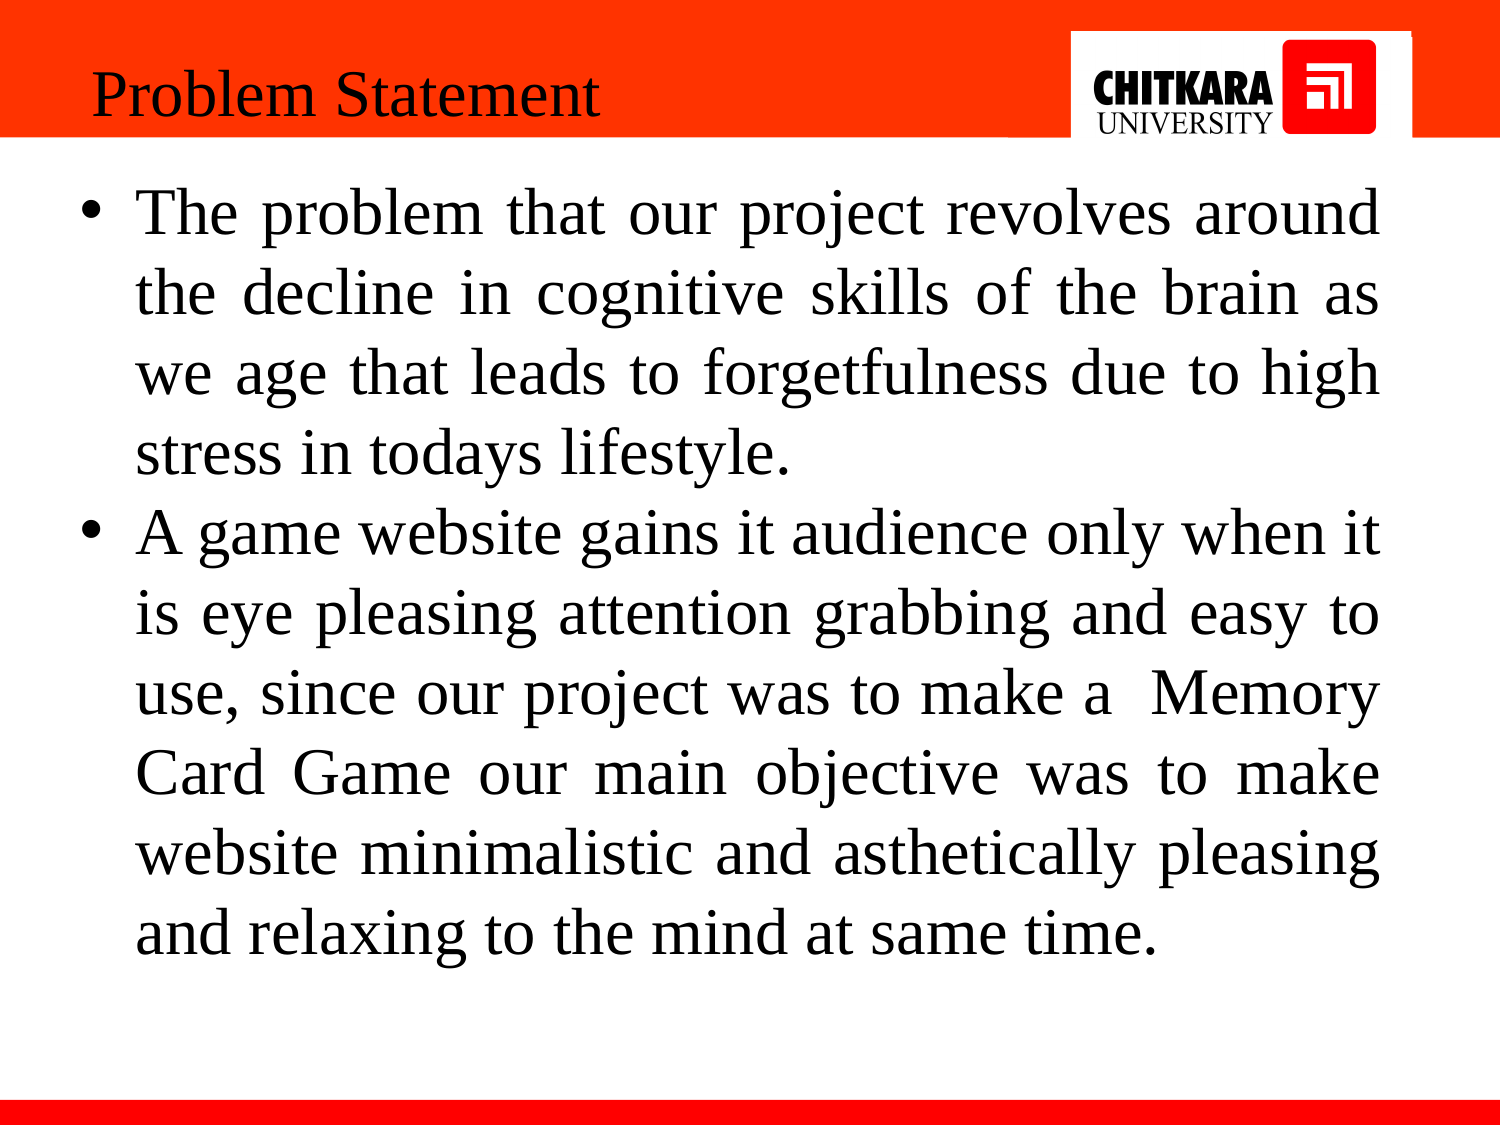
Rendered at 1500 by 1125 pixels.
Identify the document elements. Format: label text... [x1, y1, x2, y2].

picture [1074, 37, 1391, 138]
text_box Problem Statement [76, 42, 963, 138]
text_box The problem that our project revolves around the decline in cognitive skills of the brain as we age that leads to forgetfulness due to high stress in todays lifestyle. A game website gains it audience only when it is eye pleasing attention grabbing and easy to use, since our project was to make a Memory Card Game our main objective was to make website minimalistic and asthetically pleasing and relaxing to the mind at same time. [64, 160, 1399, 1056]
